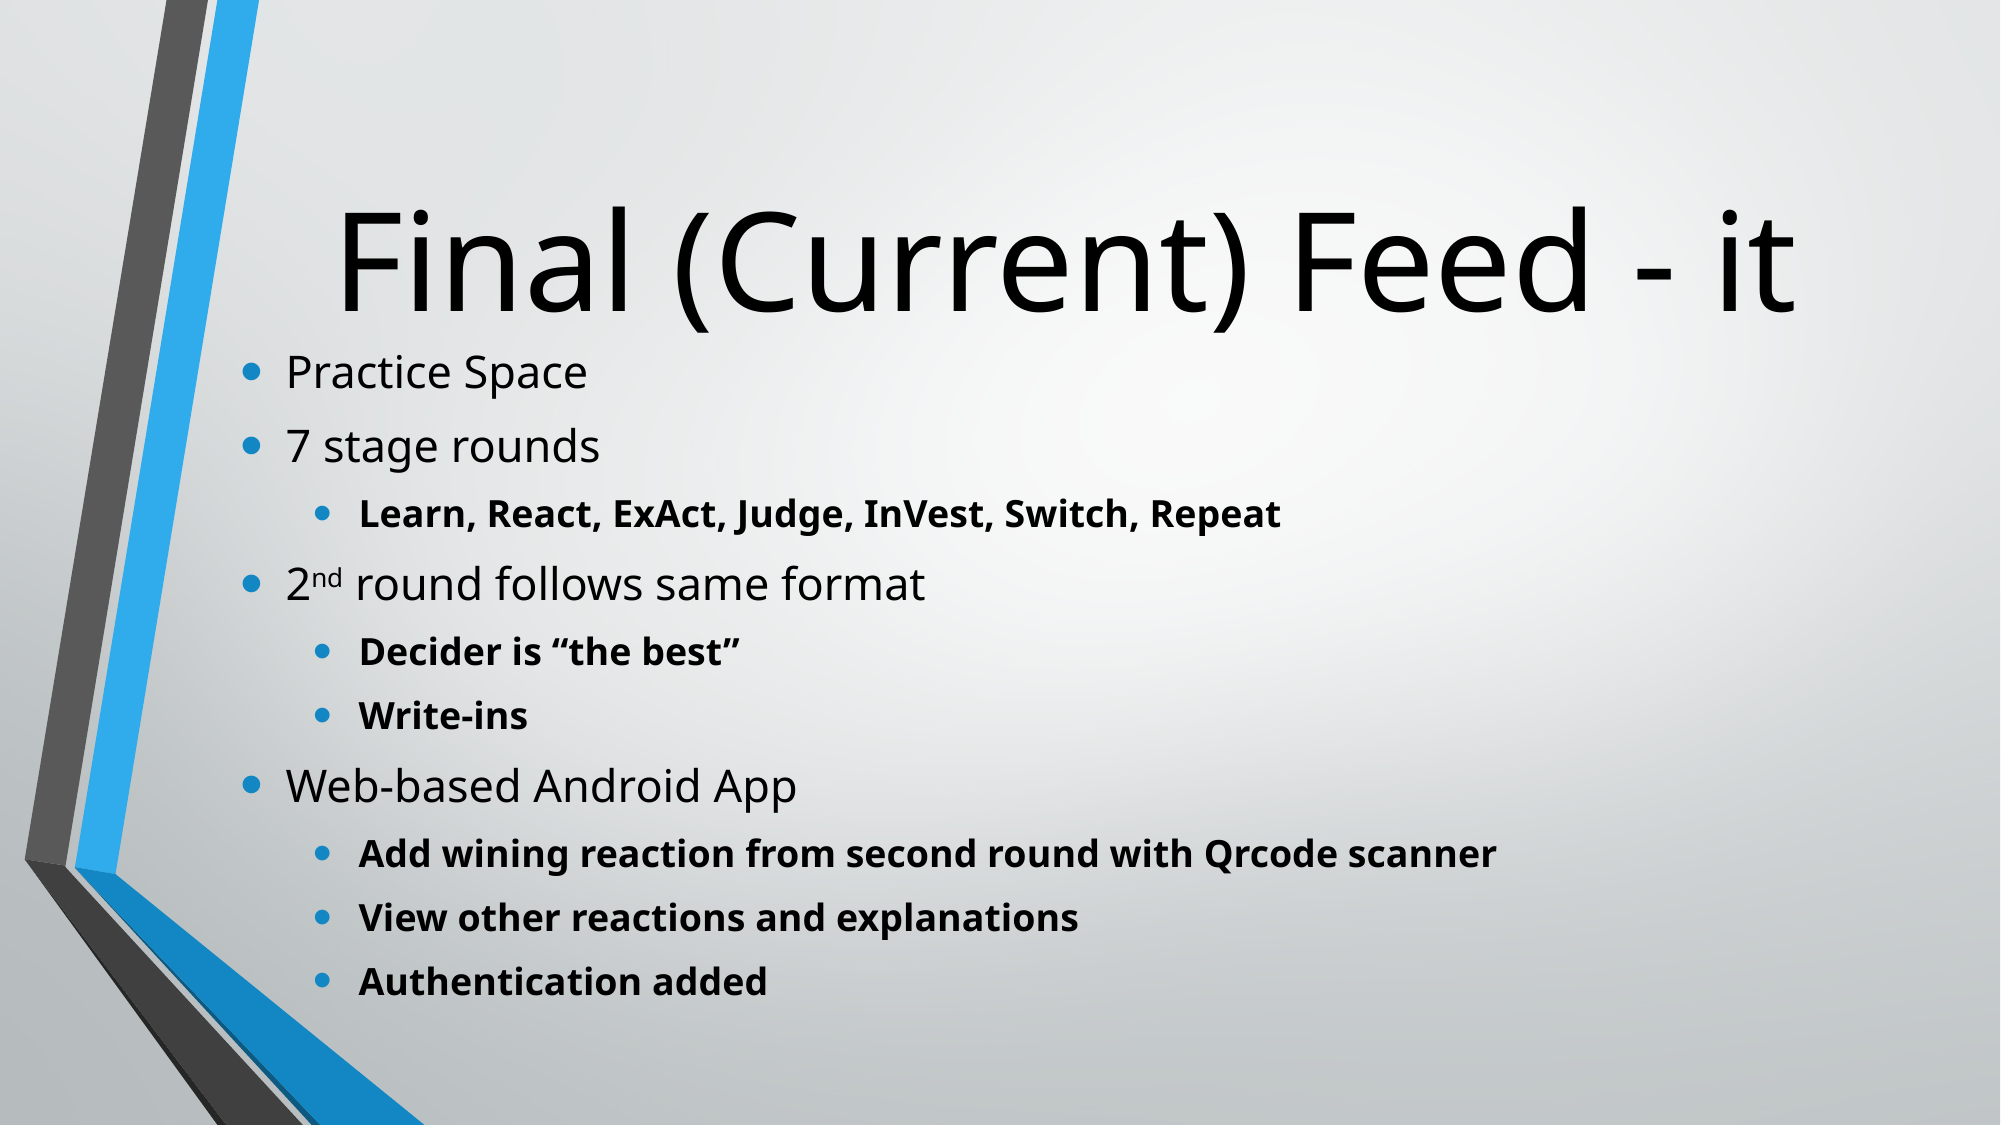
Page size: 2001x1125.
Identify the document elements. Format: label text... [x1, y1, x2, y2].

title Final (Current) Feed - it [243, 112, 1887, 400]
list Practice Space 7 stage rounds Learn, React, ExAct, Judge, InVest, Switch, Repeat 2nd round follows same format Decider is “the best” Write-ins Web-based Android App Add wining reaction from second round with Qrcode scanner View other reactions and explanations Authentication added [225, 333, 1800, 1013]
